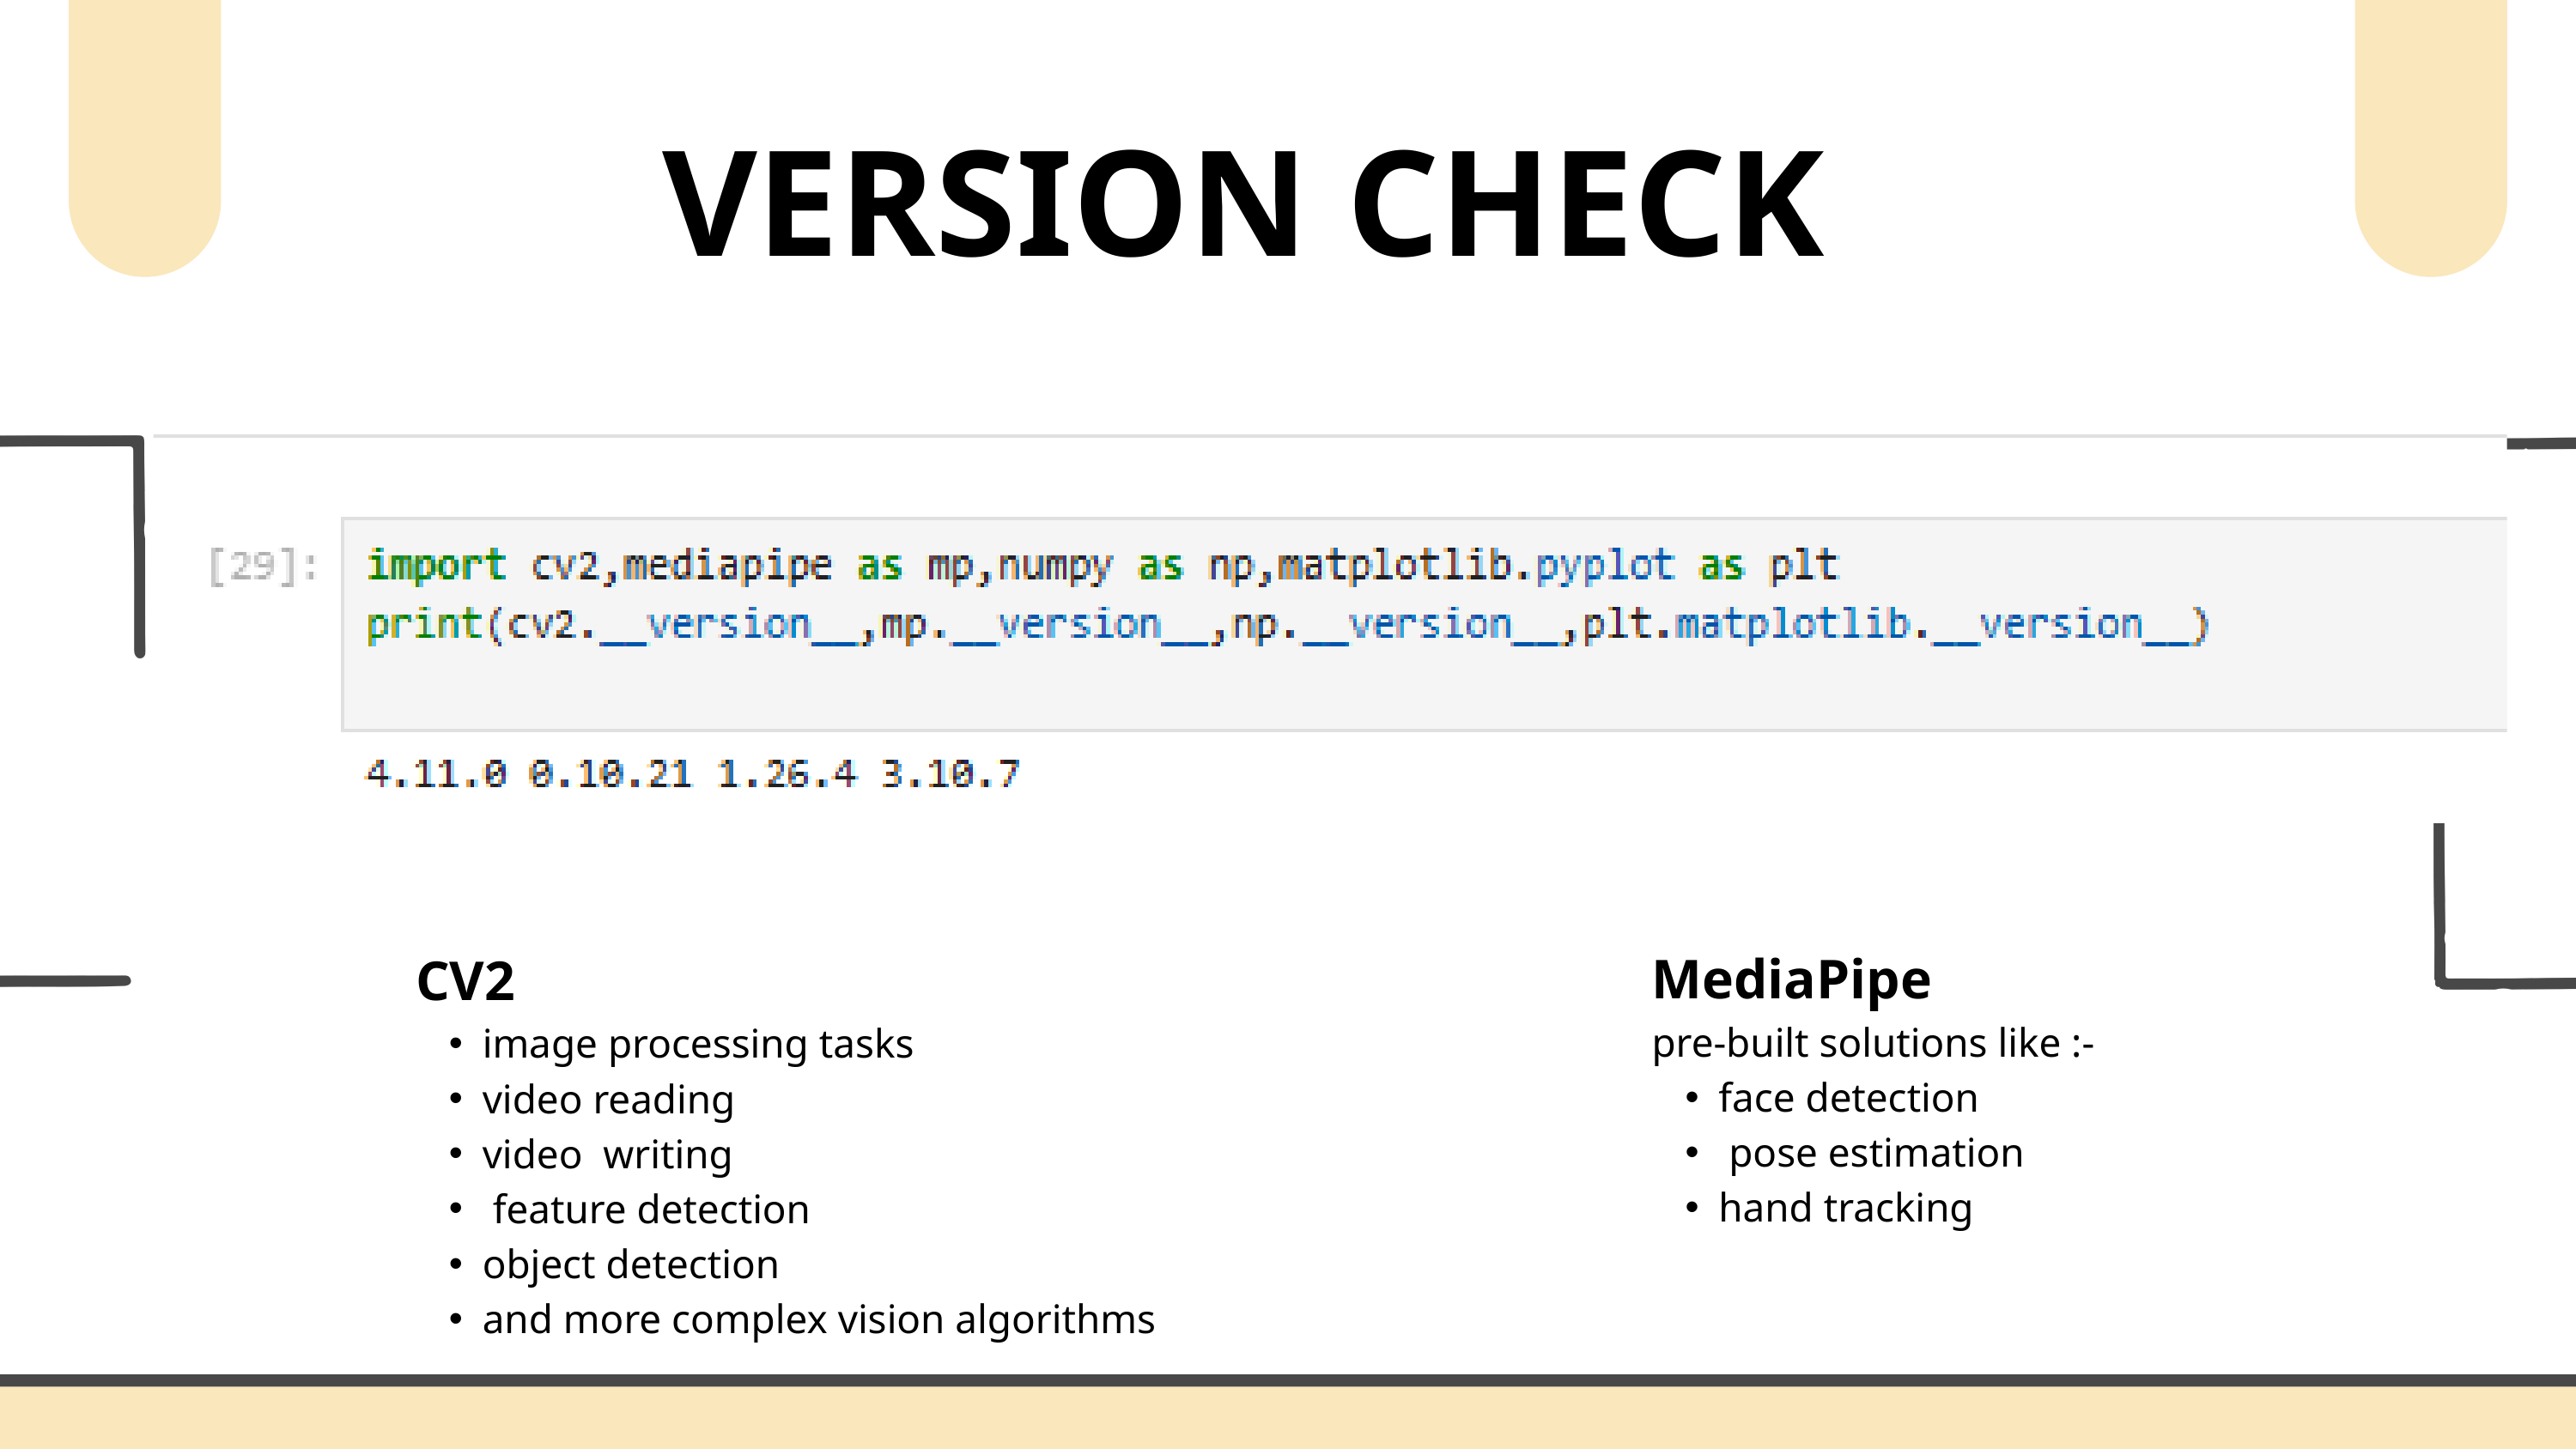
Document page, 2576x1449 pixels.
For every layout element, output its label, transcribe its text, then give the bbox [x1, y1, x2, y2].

text_box MediaPipe pre-built solutions like :- face detection pose estimation hand tracking [1651, 934, 2184, 1230]
text_box [0, 434, 146, 990]
text_box [2431, 434, 2576, 990]
text_box [153, 434, 2507, 823]
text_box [68, 0, 222, 277]
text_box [2354, 0, 2508, 277]
text_box VERSION CHECK [641, 80, 1845, 286]
text_box CV2 image processing tasks video reading video writing feature detection object detection and more complex vision algorithms [416, 936, 1244, 1342]
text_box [0, 1379, 2576, 1449]
